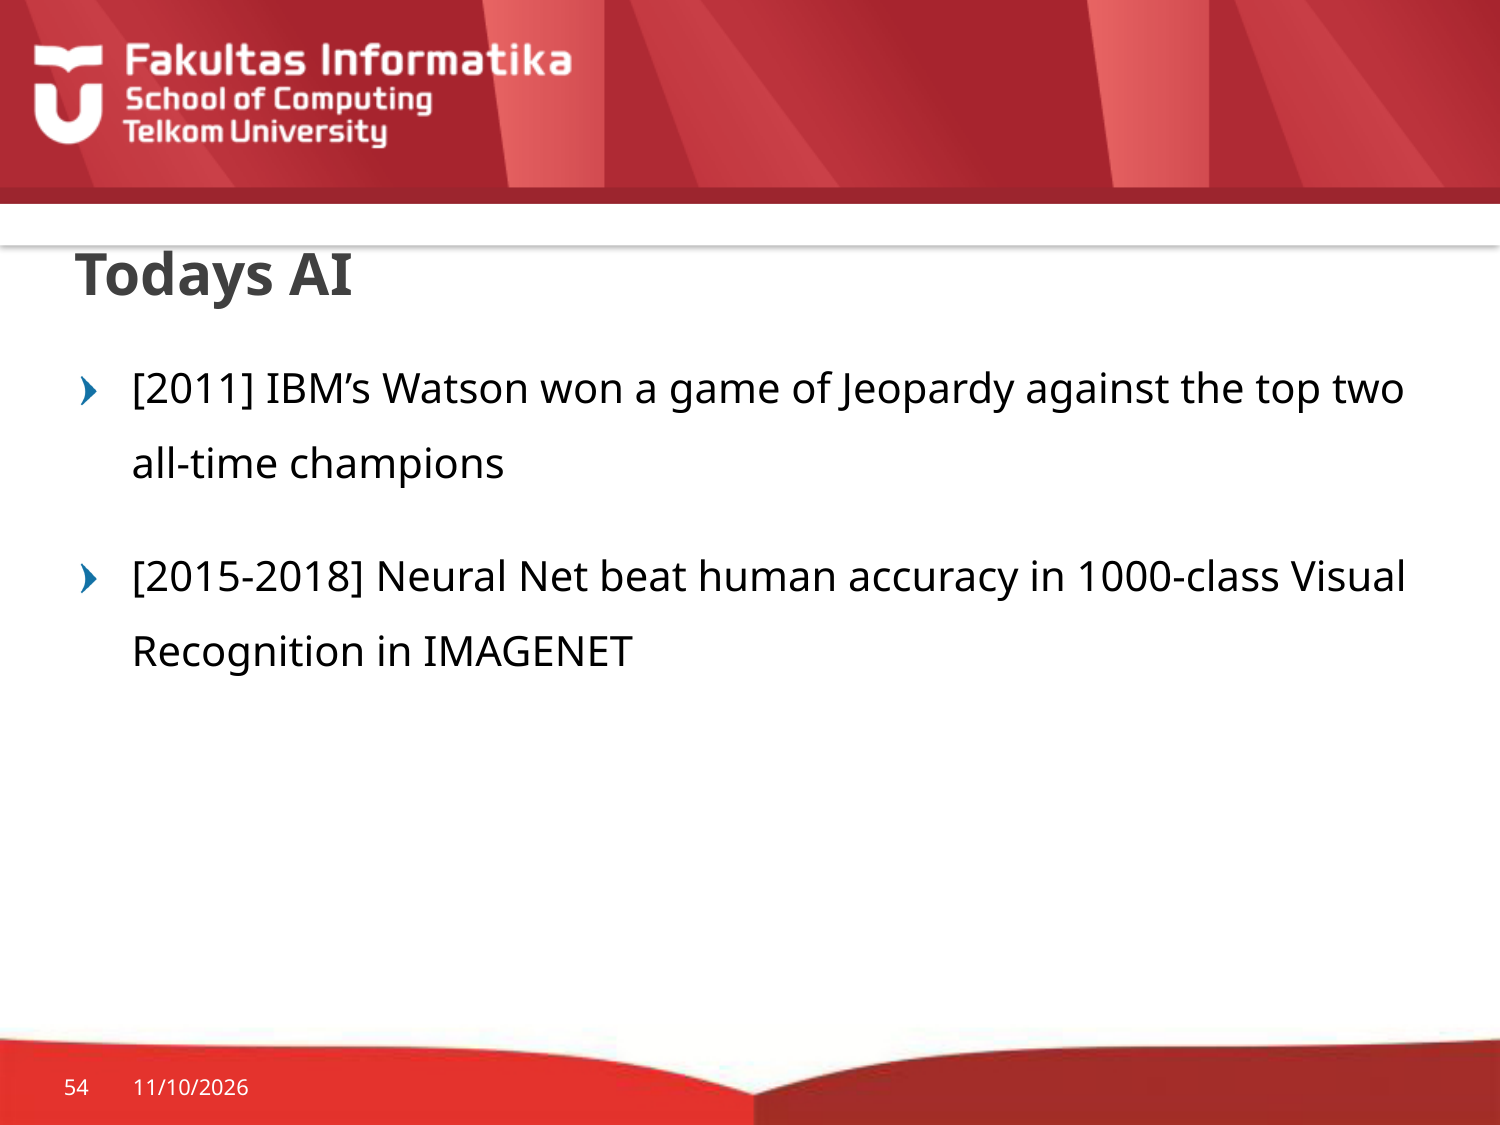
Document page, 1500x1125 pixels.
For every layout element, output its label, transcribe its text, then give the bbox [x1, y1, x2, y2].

slide_number 54 [63, 1058, 123, 1119]
list [2011] IBM’s Watson won a game of Jeopardy against the top two all-time champions [2015-2018] Neural Net beat human accuracy in 1000-class Visual Recognition in IMAGENET [60, 329, 1426, 990]
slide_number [132, 1058, 403, 1119]
picture [75, 367, 100, 407]
picture [0, 0, 1500, 203]
picture [0, 1024, 1500, 1125]
picture [75, 554, 100, 595]
title Todays AI [59, 219, 1426, 325]
